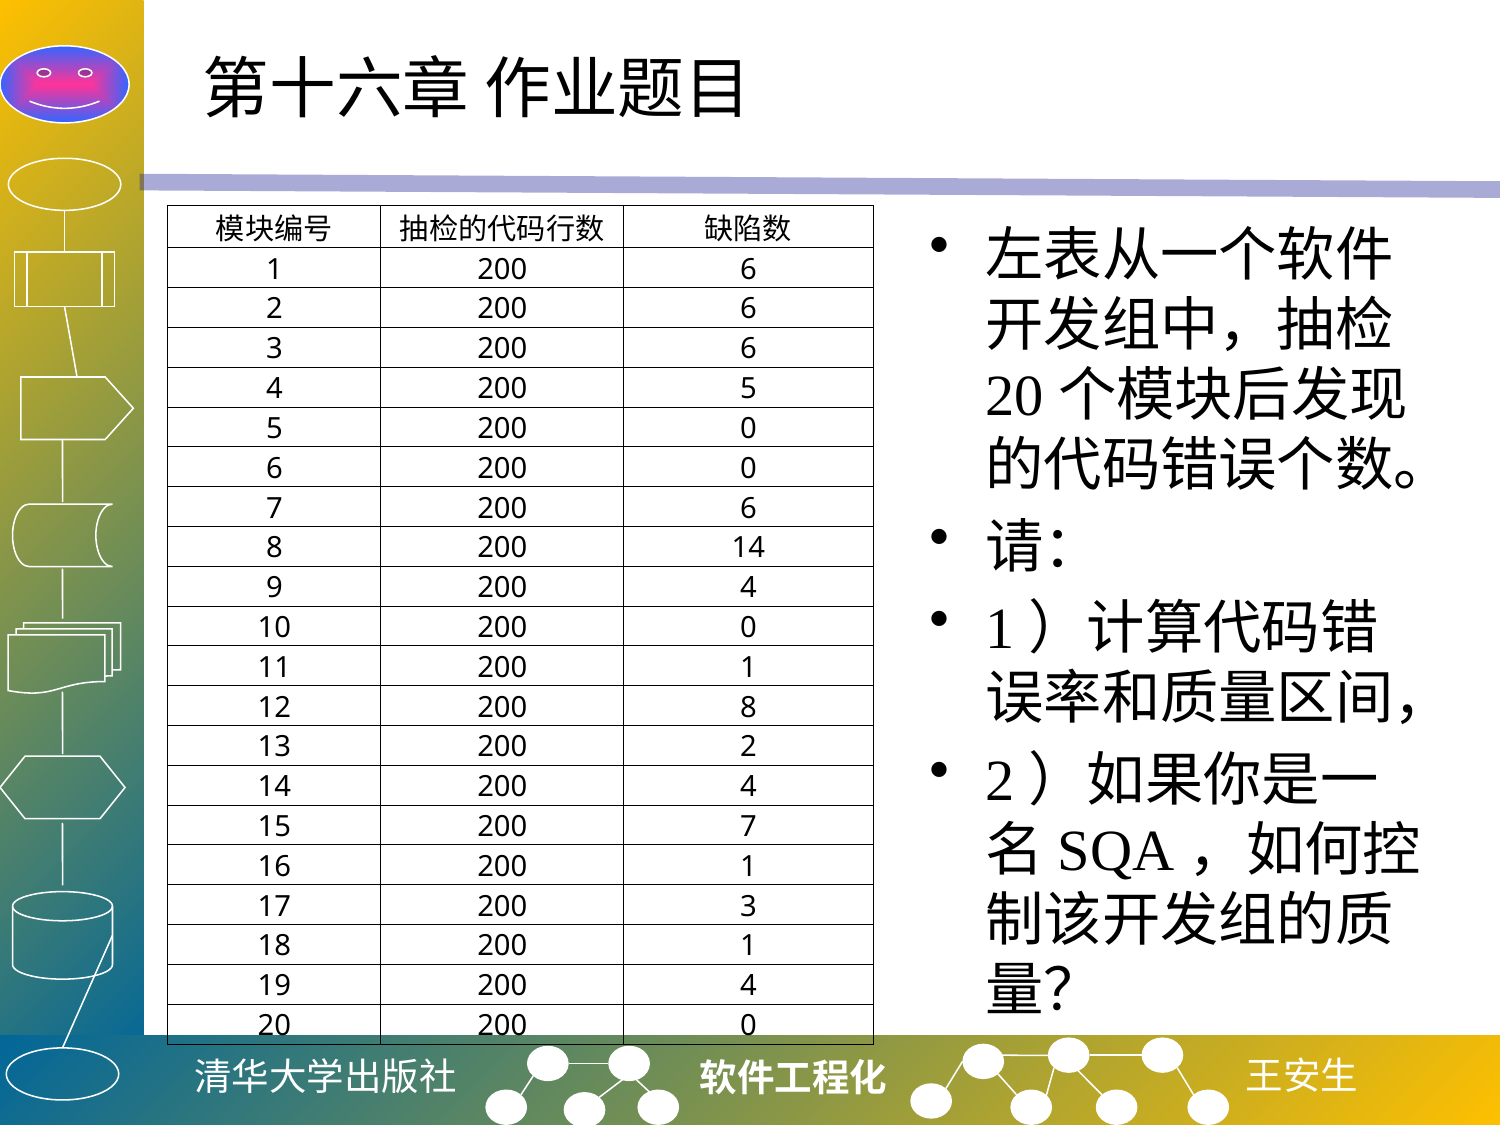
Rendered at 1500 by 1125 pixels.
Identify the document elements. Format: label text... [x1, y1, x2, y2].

table_header 抽检的代码行数 [381, 206, 623, 247]
table_cell 0 [624, 607, 873, 645]
table_cell 0 [624, 1005, 873, 1044]
table_cell 4 [624, 567, 873, 606]
table_cell 1 [168, 248, 380, 287]
table_cell 3 [624, 885, 873, 924]
title 第十六章 作业题目 [187, 24, 1463, 147]
table_cell 200 [381, 368, 623, 407]
table_cell 7 [168, 487, 380, 526]
table_cell 7 [624, 806, 873, 844]
table_cell 4 [624, 766, 873, 805]
table_cell 2 [168, 288, 380, 327]
table_cell 200 [381, 885, 623, 924]
table_cell 5 [624, 368, 873, 407]
table_cell 2 [624, 726, 873, 765]
table_cell 200 [381, 845, 623, 884]
table_cell 6 [624, 248, 873, 287]
table_cell 200 [381, 766, 623, 805]
table_cell 1 [624, 845, 873, 884]
table_cell 6 [624, 487, 873, 526]
table_cell 9 [168, 567, 380, 606]
table_cell 6 [168, 447, 380, 486]
table_cell 15 [168, 806, 380, 844]
table_cell 10 [168, 607, 380, 645]
table_cell 11 [168, 646, 380, 685]
table_cell 18 [168, 925, 380, 964]
table_cell 12 [168, 686, 380, 725]
table_cell 200 [381, 447, 623, 486]
table_cell 19 [168, 965, 380, 1004]
table_cell 200 [381, 527, 623, 566]
list 左表从一个软件开发组中，抽检20个模块后发现的代码错误个数。 请： 1）计算代码错误率和质量区间， 2）如果你是一名SQA，如何控制该开发组的质量？ [914, 209, 1451, 913]
table_cell 14 [624, 527, 873, 566]
table_cell 200 [381, 248, 623, 287]
table_cell 200 [381, 408, 623, 446]
table_cell 200 [381, 328, 623, 367]
table_header 模块编号 [168, 206, 380, 247]
table_cell 200 [381, 806, 623, 844]
table_cell 200 [381, 607, 623, 645]
table_cell 6 [624, 288, 873, 327]
table_cell 8 [624, 686, 873, 725]
table_cell 8 [168, 527, 380, 566]
table_cell 16 [168, 845, 380, 884]
table_cell 20 [168, 1005, 380, 1044]
table_cell 200 [381, 1005, 623, 1044]
table_cell 200 [381, 726, 623, 765]
table_cell 200 [381, 567, 623, 606]
table_cell 200 [381, 646, 623, 685]
table_cell 200 [381, 487, 623, 526]
table_cell 0 [624, 447, 873, 486]
table_cell 5 [168, 408, 380, 446]
table_cell 14 [168, 766, 380, 805]
table_cell 1 [624, 646, 873, 685]
table_cell 200 [381, 925, 623, 964]
table_cell 17 [168, 885, 380, 924]
table_cell 6 [624, 328, 873, 367]
table_cell 4 [168, 368, 380, 407]
table_cell 4 [624, 965, 873, 1004]
table_cell 200 [381, 965, 623, 1004]
table_cell 13 [168, 726, 380, 765]
table_cell 200 [381, 288, 623, 327]
table_cell 3 [168, 328, 380, 367]
table_header 缺陷数 [624, 206, 873, 247]
table_cell 1 [624, 925, 873, 964]
table_cell 0 [624, 408, 873, 446]
table_cell 200 [381, 686, 623, 725]
